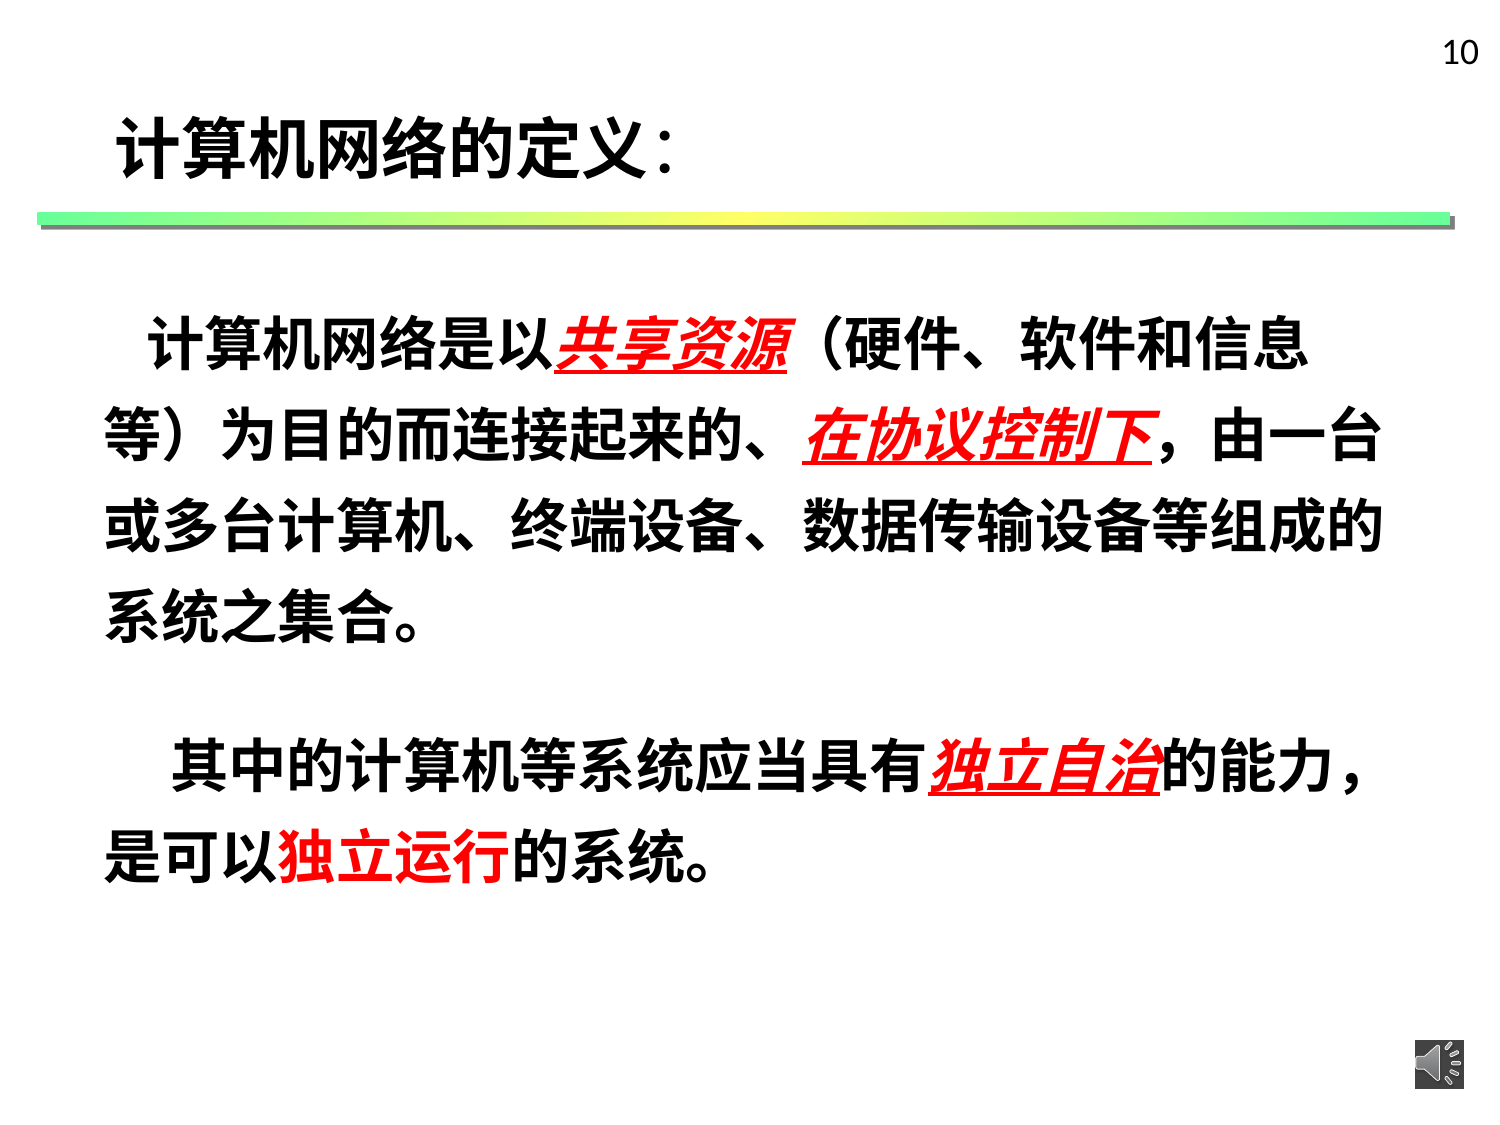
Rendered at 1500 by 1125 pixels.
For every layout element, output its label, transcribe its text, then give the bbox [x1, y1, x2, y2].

picture [1414, 1039, 1465, 1090]
text_box 计算机网络是以共享资源（硬件、软件和信息等）为目的而连接起来的、在协议控制下，由一台或多台计算机、终端设备、数据传输设备等组成的系统之集合。 其中的计算机等系统应当具有独立自治的能力，是可以独立运行的系统。 [88, 278, 1439, 943]
text_box [37, 212, 1450, 225]
text_box 计算机网络的定义： [100, 75, 1451, 195]
text_box 10 [1426, 19, 1494, 79]
